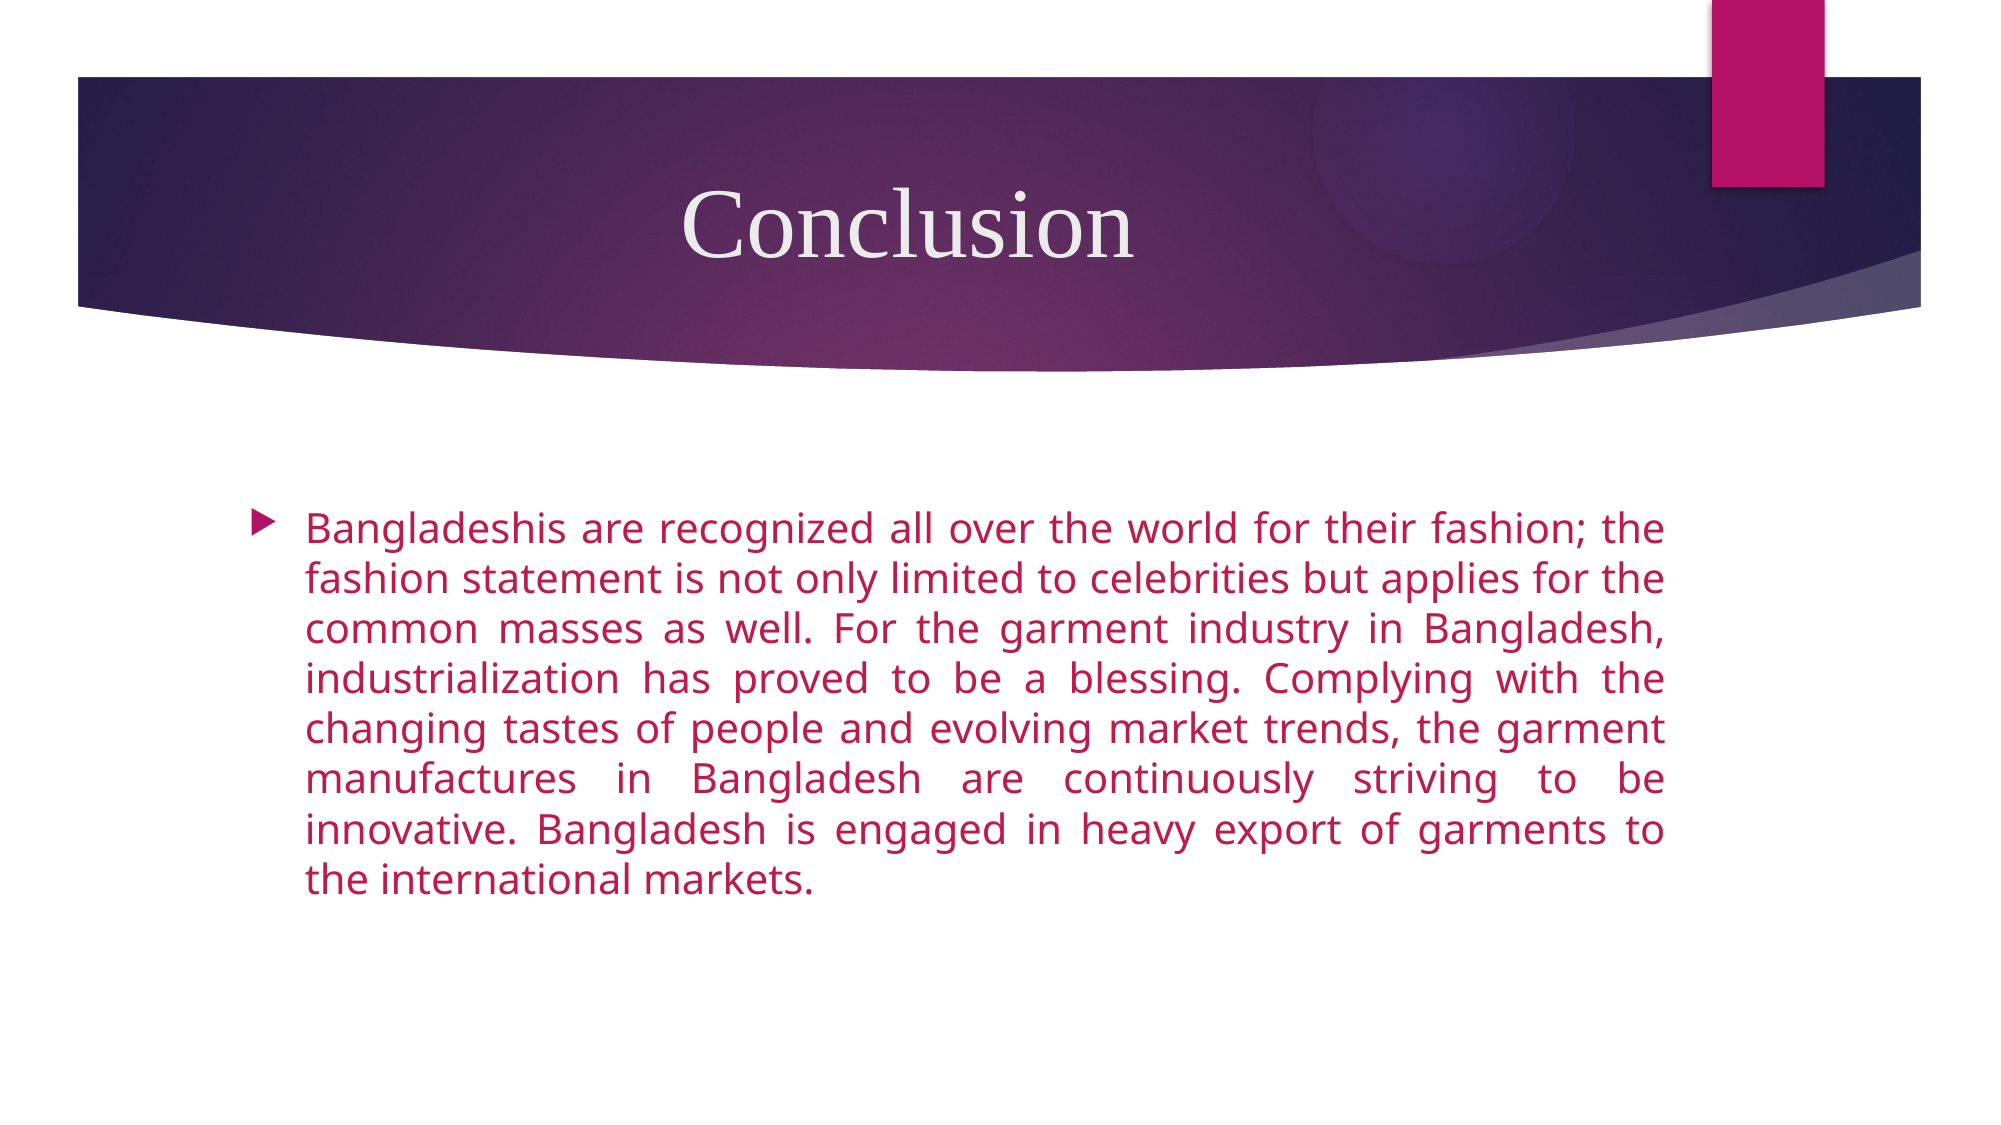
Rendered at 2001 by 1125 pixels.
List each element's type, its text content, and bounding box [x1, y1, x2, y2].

title Conclusion [189, 159, 1627, 276]
list Bangladeshis are recognized all over the world for their fashion; the fashion statement is not only limited to celebrities but applies for the common masses as well. For the garment industry in Bangladesh, industrialization has proved to be a blessing. Complying with the changing tastes of people and evolving market trends, the garment manufactures in Bangladesh are continuously striving to be innovative. Bangladesh is engaged in heavy export of garments to the international markets. [233, 494, 1682, 946]
